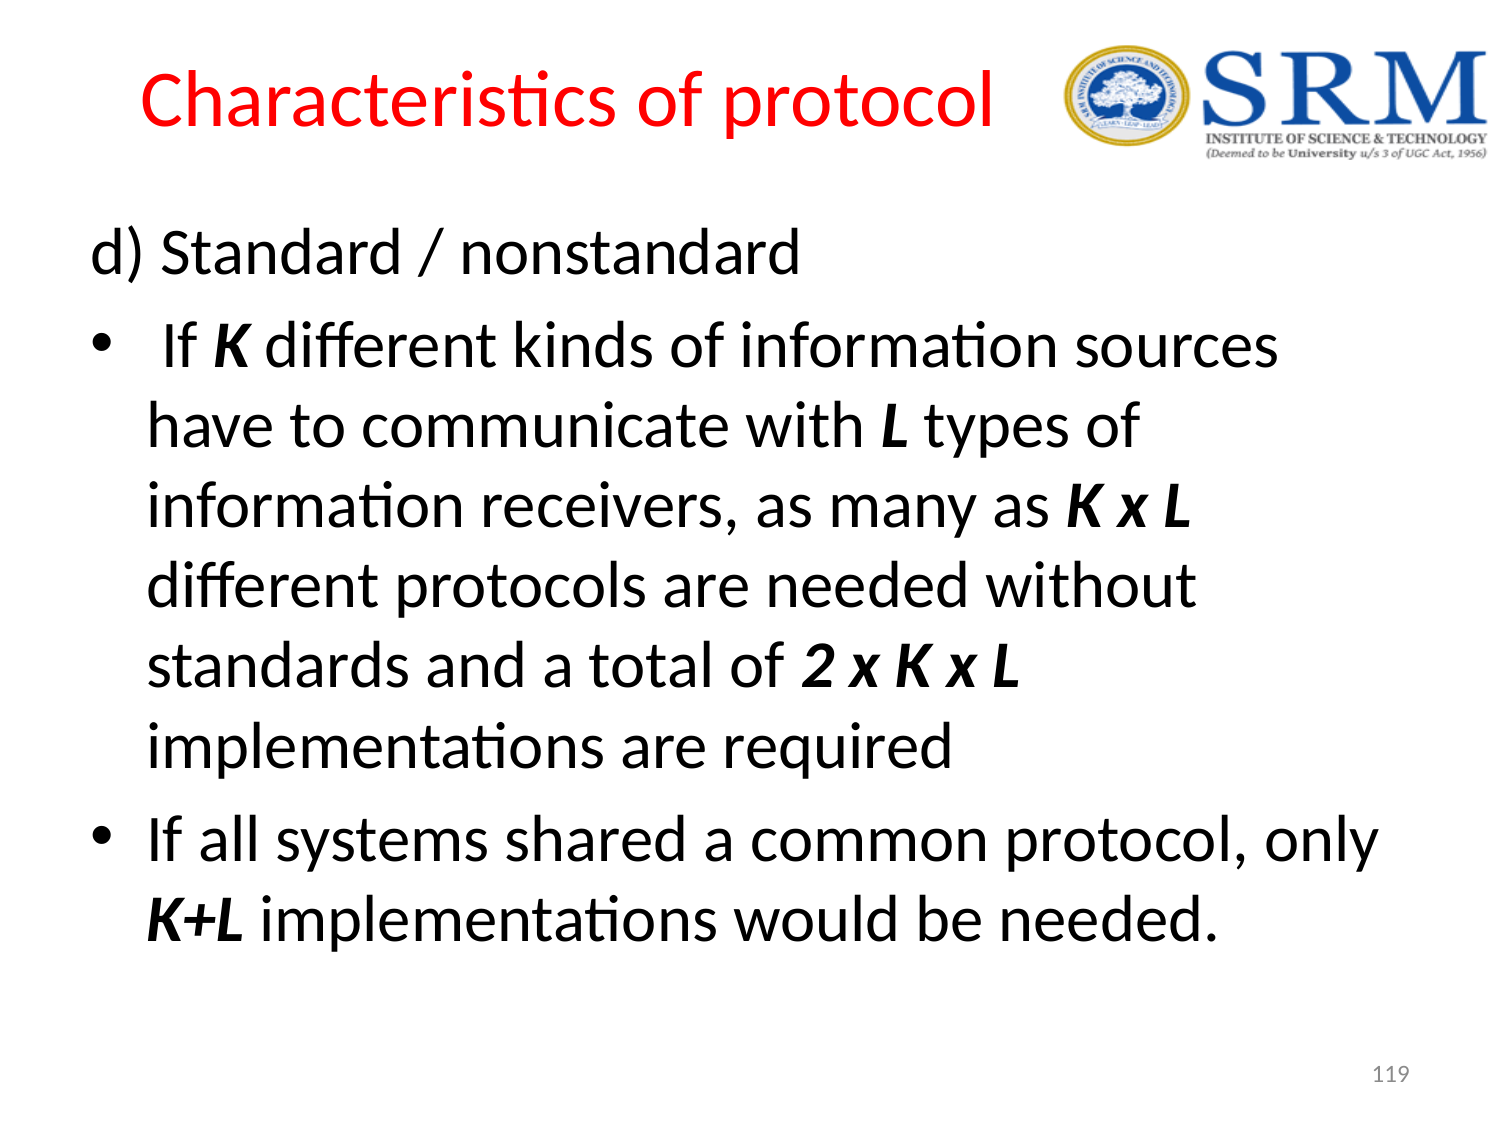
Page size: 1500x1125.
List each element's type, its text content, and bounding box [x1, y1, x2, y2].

title Characteristics of protocol [87, 0, 1050, 188]
picture [1059, 24, 1500, 176]
slide_number 119 [1074, 1042, 1425, 1103]
list d) Standard / nonstandard If K different kinds of information sources have to communicate with L types of information receivers, as many as K x L different protocols are needed without standards and a total of 2 x K x L implementations are required If all systems shared a common protocol, only K+L implementations would be needed. [75, 200, 1425, 1005]
